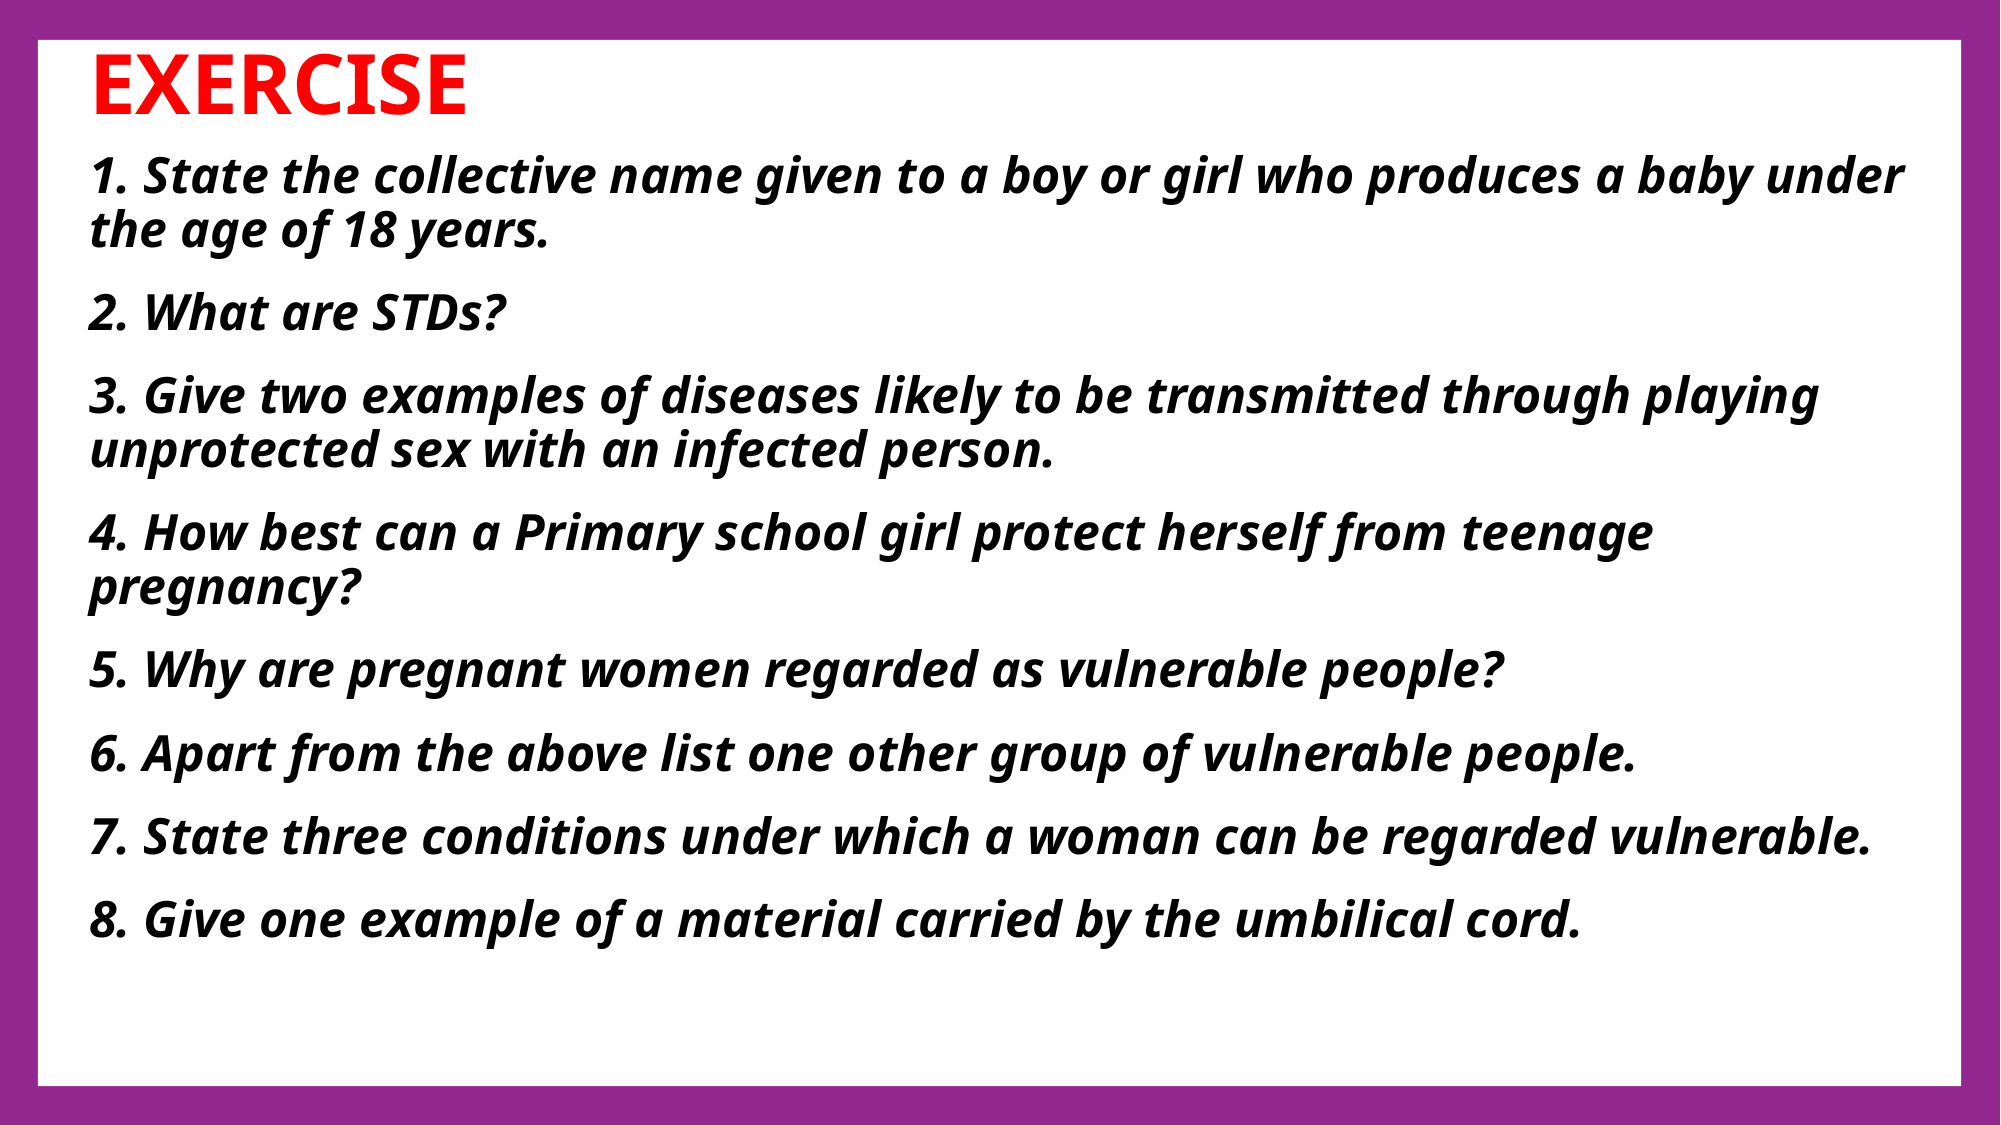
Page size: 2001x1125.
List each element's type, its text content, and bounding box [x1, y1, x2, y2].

title EXERCISE [74, 59, 1863, 116]
list 1. State the collective name given to a boy or girl who produces a baby under the age of 18 years. 2. What are STDs? 3. Give two examples of diseases likely to be transmitted through playing unprotected sex with an infected person. 4. How best can a Primary school girl protect herself from teenage pregnancy? 5. Why are pregnant women regarded as vulnerable people? 6. Apart from the above list one other group of vulnerable people. 7. State three conditions under which a woman can be regarded vulnerable. 8. Give one example of a material carried by the umbilical cord. [74, 142, 1949, 1067]
